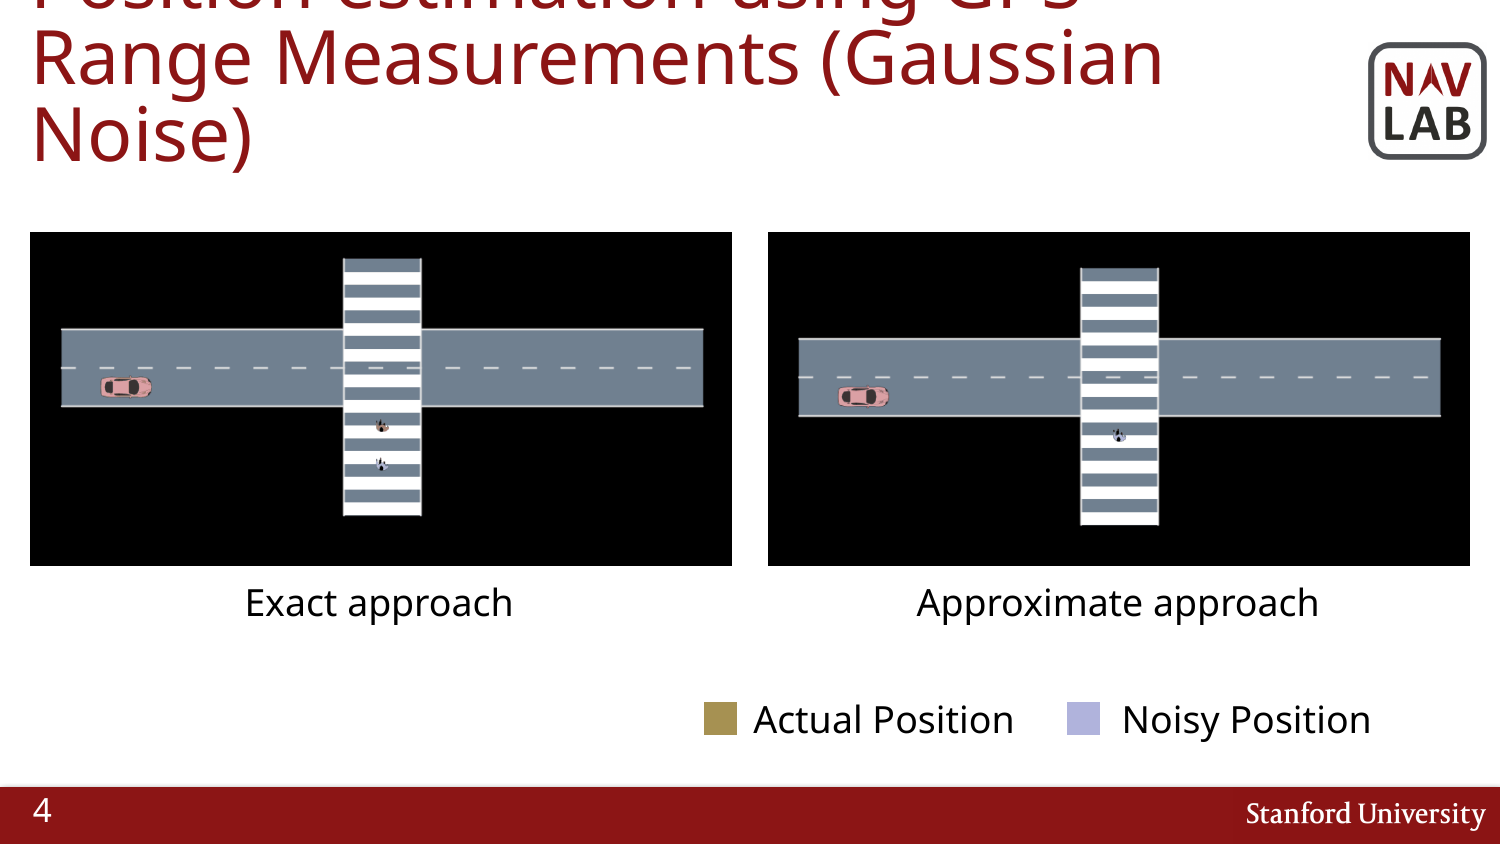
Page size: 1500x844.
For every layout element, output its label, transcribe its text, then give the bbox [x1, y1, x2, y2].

text_box Approximate approach [901, 574, 1335, 632]
slide_number 3 [17, 789, 157, 834]
text_box Actual Position [738, 688, 1030, 748]
text_box [1060, 695, 1106, 742]
text_box Exact approach [229, 574, 529, 632]
title Position estimation using GPS Range Measurements (Gaussian Noise) [30, 85, 1295, 185]
picture [1233, 787, 1500, 844]
picture [30, 232, 732, 567]
text_box Noisy Position [1106, 688, 1387, 748]
text_box [697, 695, 738, 742]
picture [768, 232, 1470, 567]
picture [1368, 42, 1487, 160]
